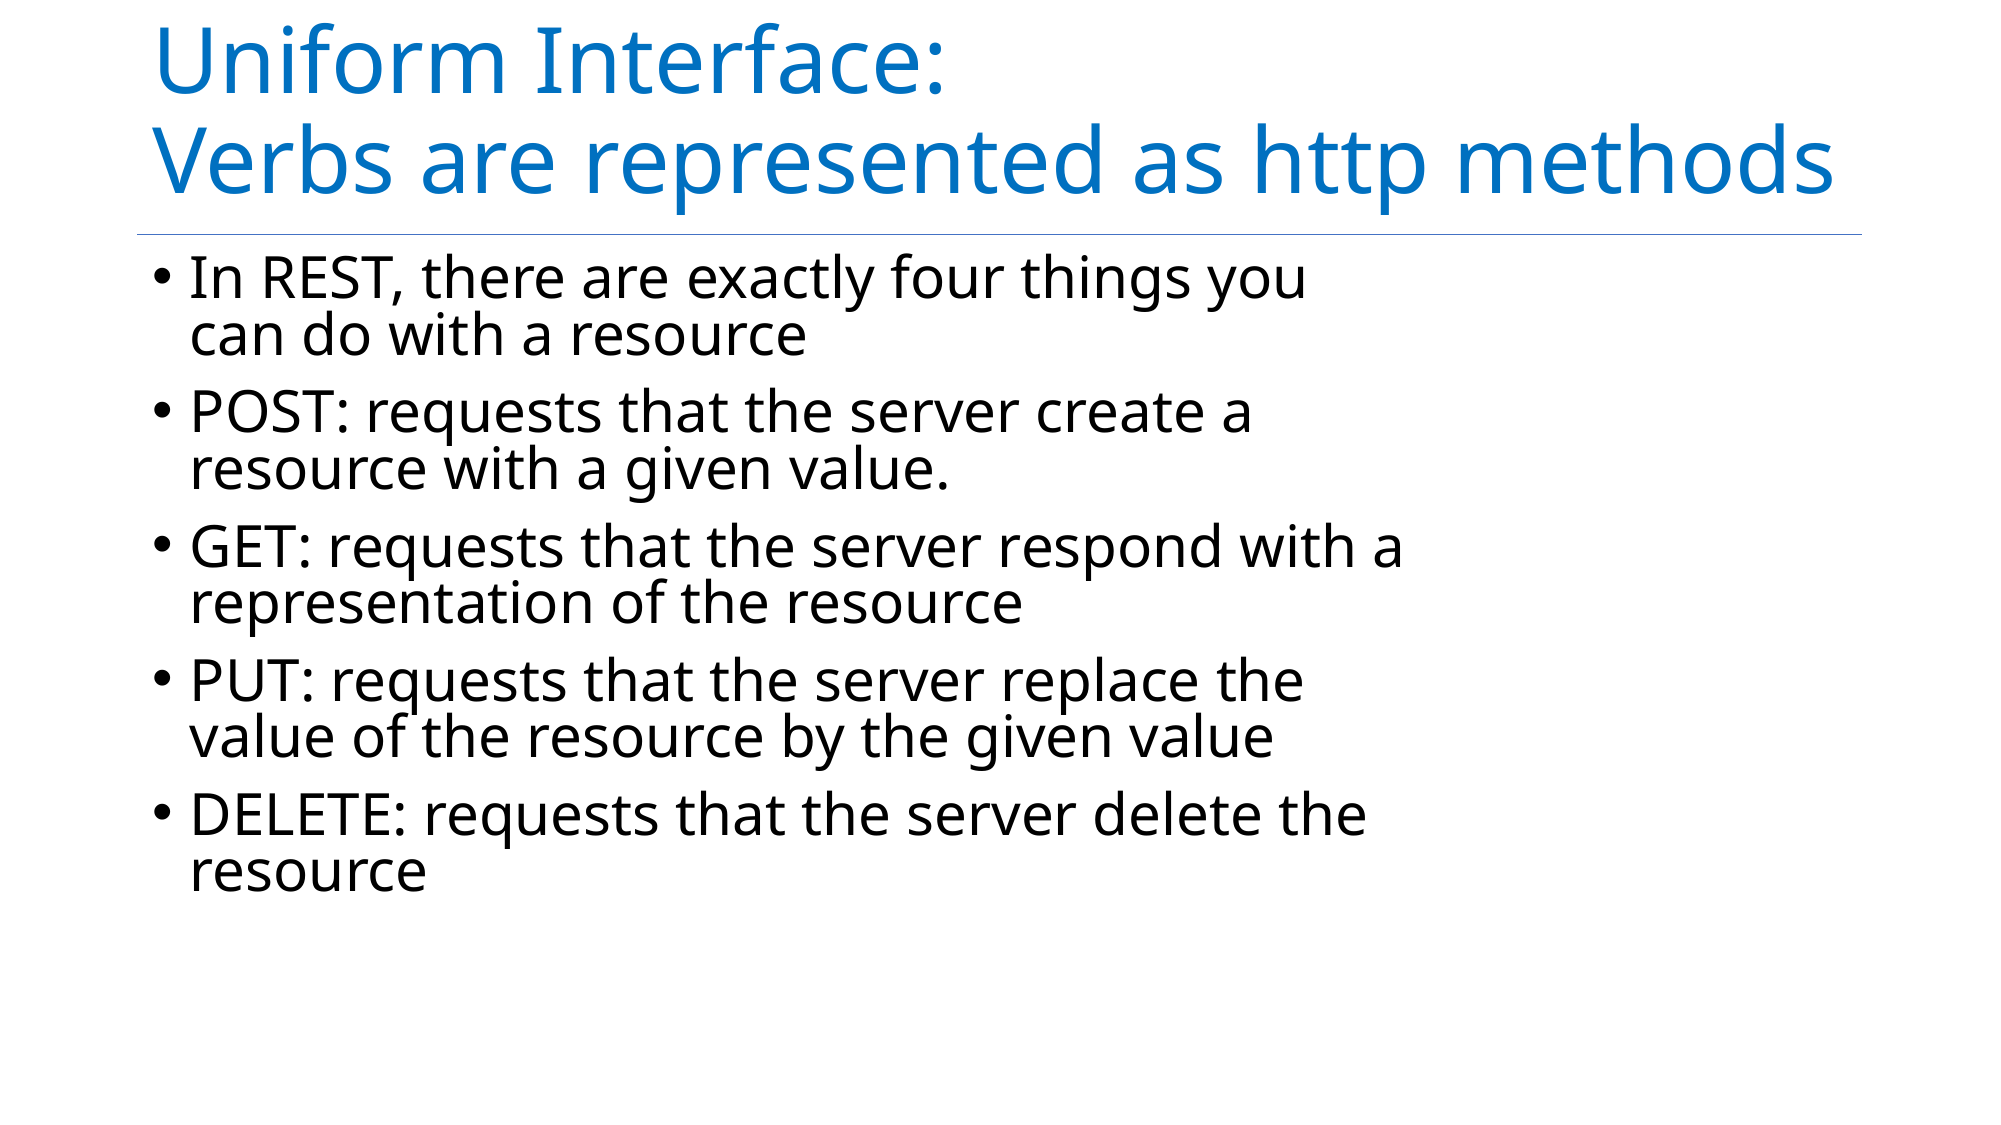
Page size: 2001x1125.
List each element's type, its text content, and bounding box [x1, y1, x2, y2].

list In REST, there are exactly four things you can do with a resource POST: requests that the server create a resource with a given value. GET: requests that the server respond with a representation of the resource PUT: requests that the server replace the value of the resource by the given value DELETE: requests that the server delete the resource [137, 246, 1432, 960]
title Uniform Interface: Verbs are represented as http methods [137, 3, 1863, 221]
